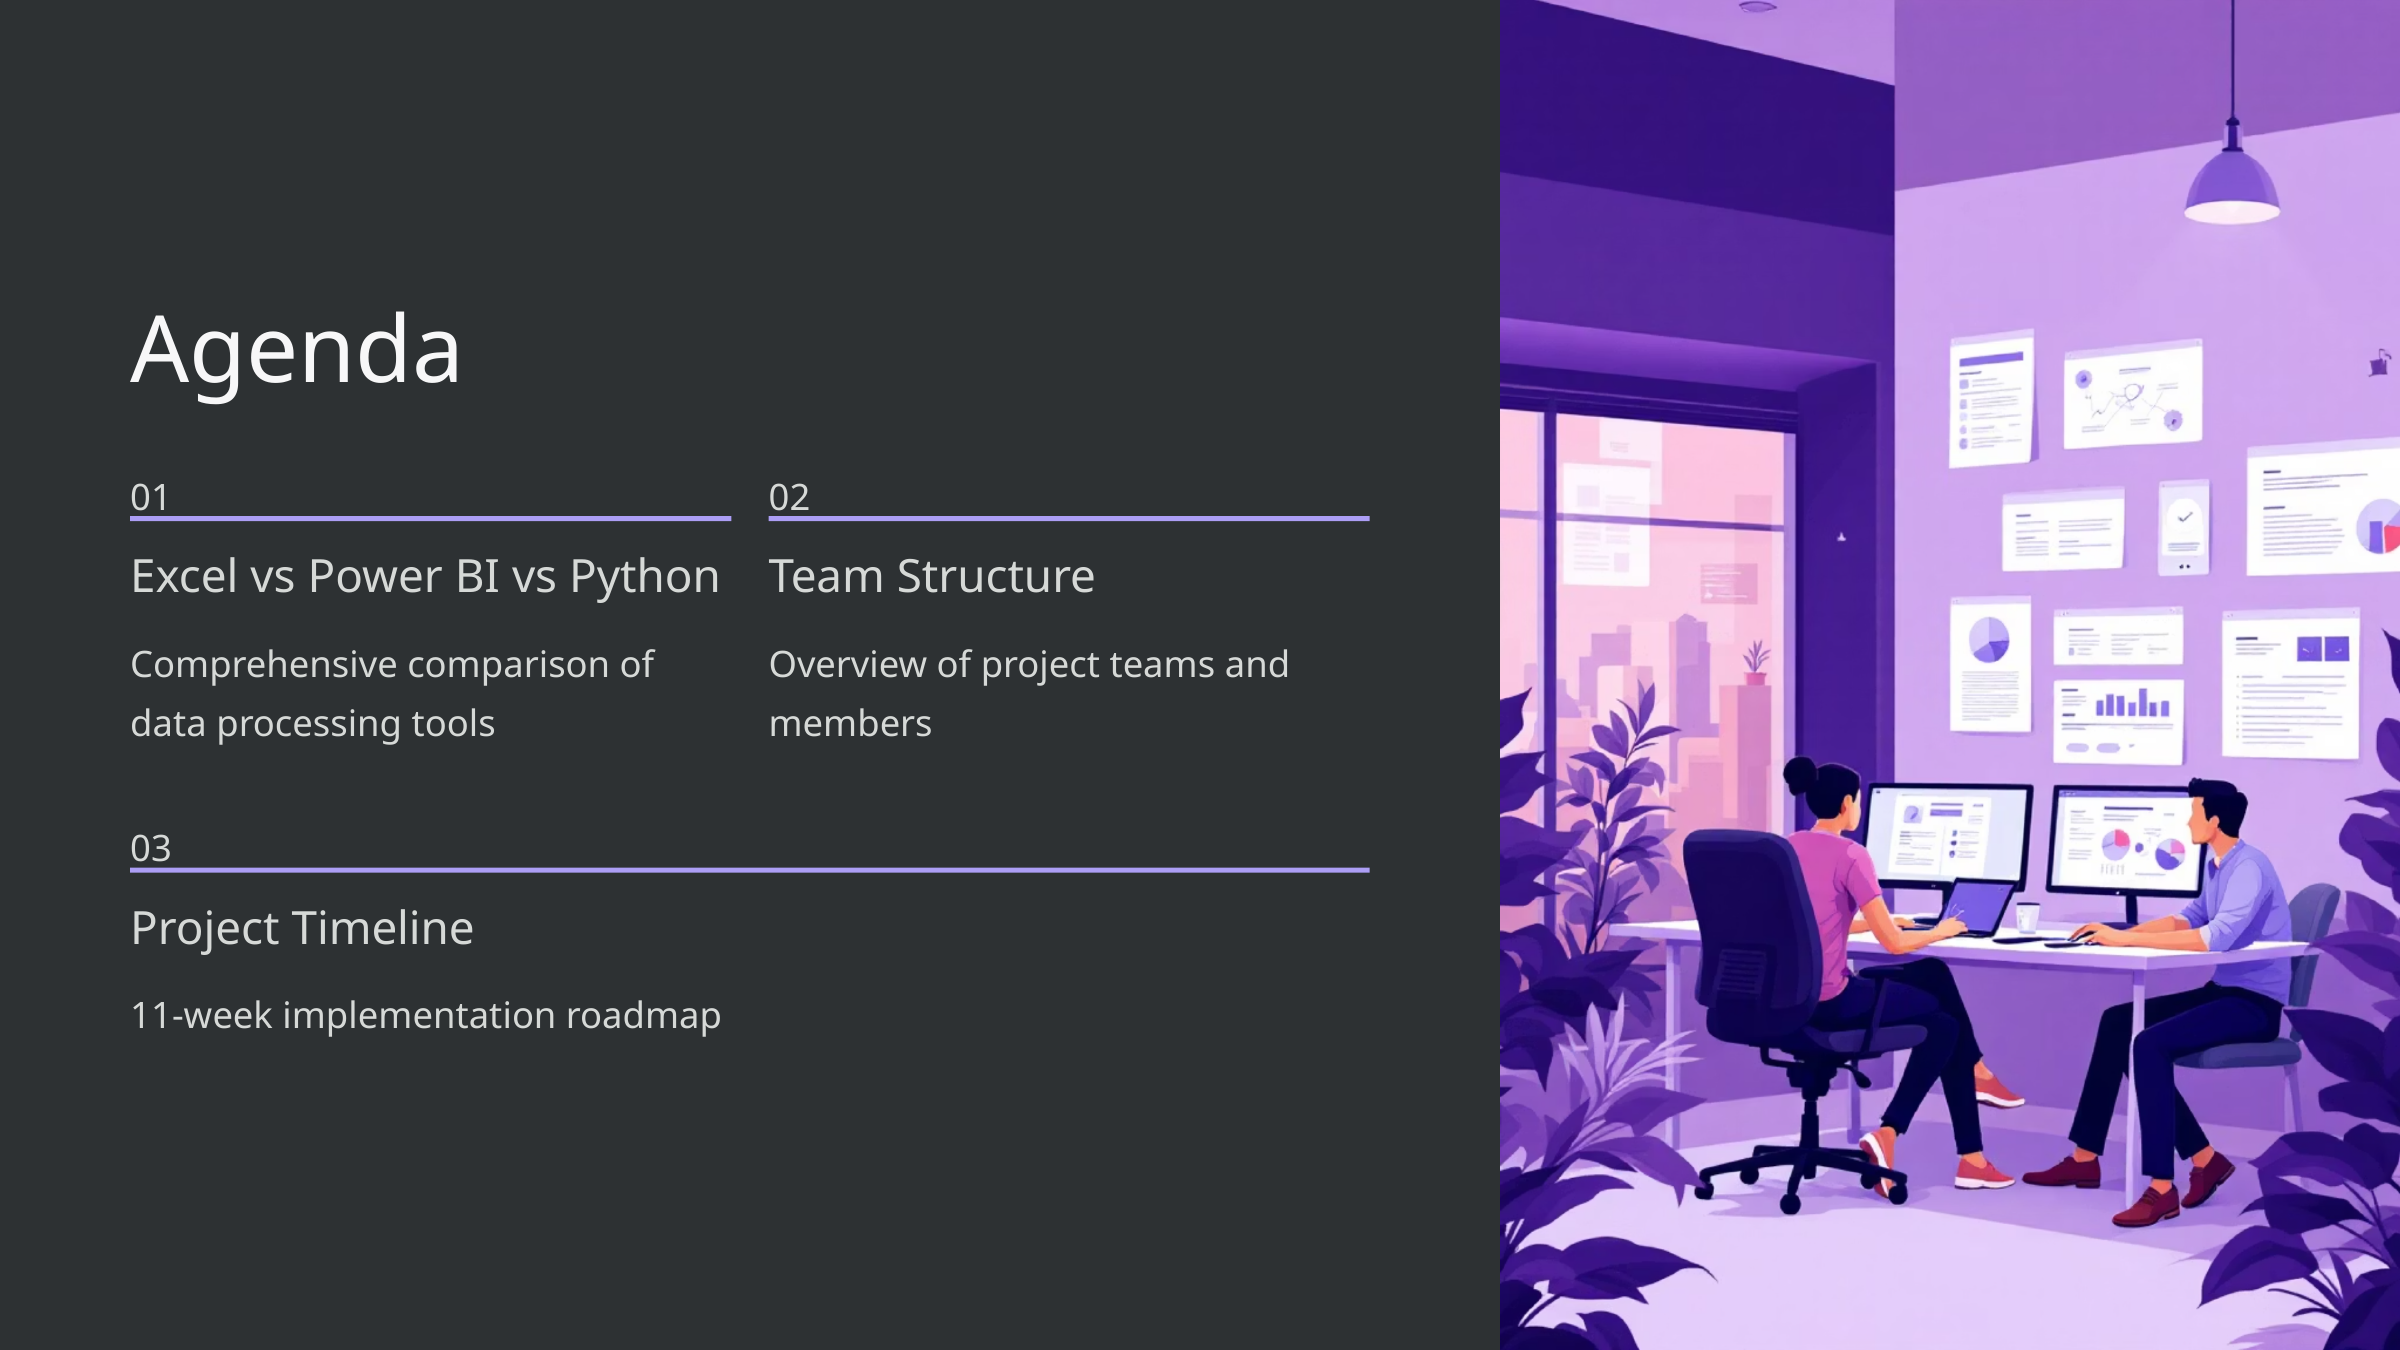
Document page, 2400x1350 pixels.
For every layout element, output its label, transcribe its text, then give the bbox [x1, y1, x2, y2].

picture [1499, 0, 2400, 1350]
text_box Project Timeline [130, 896, 596, 955]
text_box Agenda [130, 285, 1061, 403]
text_box Excel vs Power BI vs Python [130, 544, 729, 603]
text_box [130, 867, 1370, 873]
text_box 11-week implementation roadmap [130, 976, 1370, 1037]
text_box 02 [768, 457, 806, 505]
text_box Comprehensive comparison of data processing tools [130, 625, 732, 745]
text_box 01 [130, 457, 168, 505]
text_box Overview of project teams and members [768, 625, 1370, 745]
text_box [130, 516, 732, 522]
text_box [768, 516, 1370, 522]
text_box 03 [130, 809, 168, 856]
text_box Team Structure [768, 544, 1234, 603]
